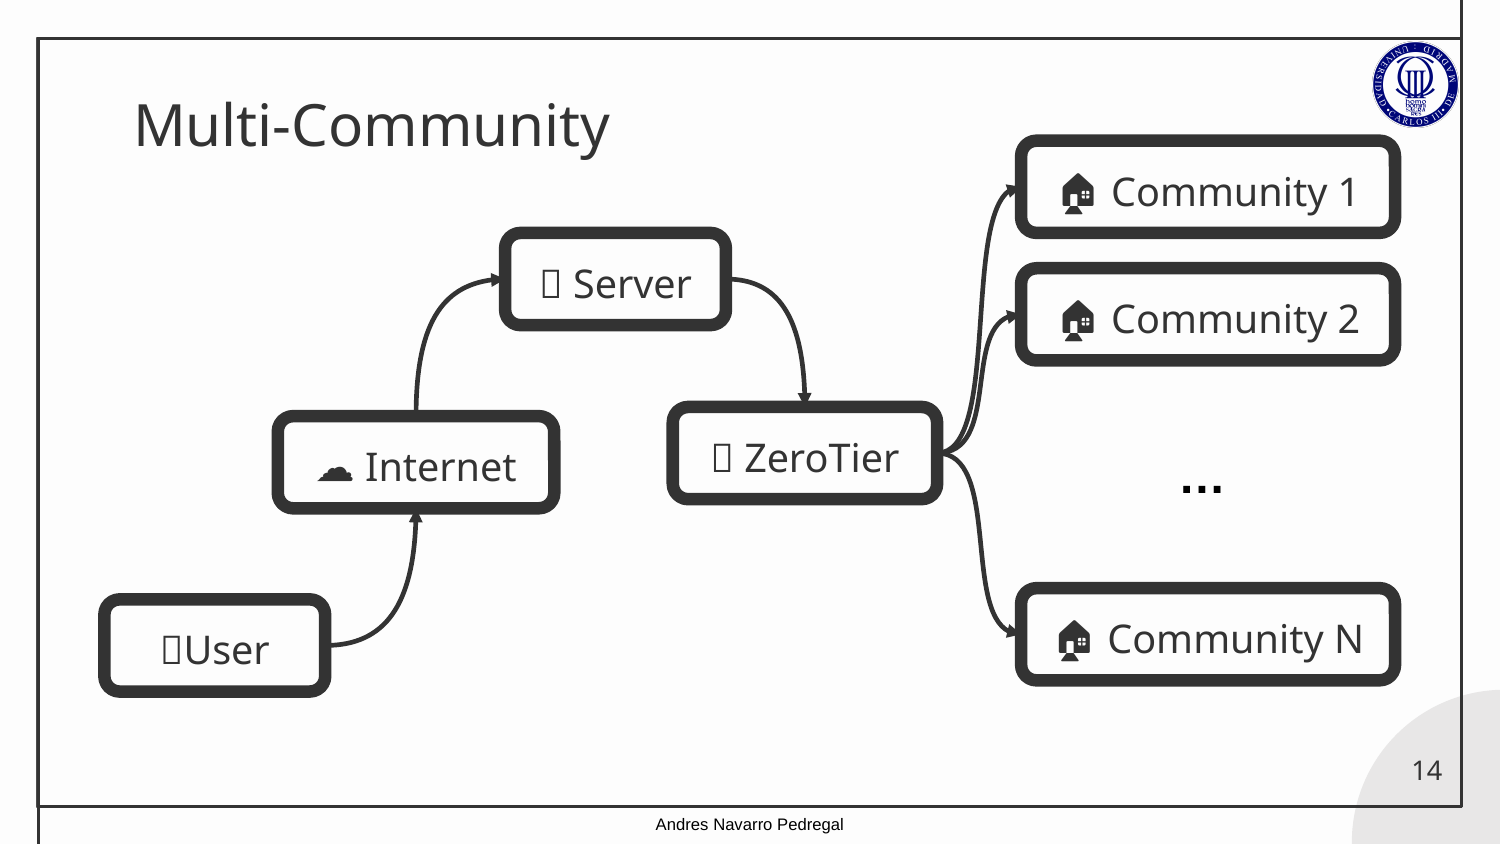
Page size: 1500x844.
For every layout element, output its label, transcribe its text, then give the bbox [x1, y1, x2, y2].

text_box 👾 Server [505, 232, 726, 326]
text_box 🌐 ZeroTier [672, 406, 931, 500]
slide_number 14 [1367, 738, 1458, 803]
text_box 🧍User [104, 599, 326, 692]
text_box Andres Navarro Pedregal [640, 806, 860, 842]
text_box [324, 508, 417, 646]
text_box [936, 186, 1022, 313]
title Multi-Community [118, 72, 1382, 167]
text_box 🏠 Community N [1021, 588, 1396, 681]
text_box … [1163, 430, 1254, 518]
text_box ☁️ Internet [277, 416, 555, 509]
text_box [936, 314, 1022, 452]
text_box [725, 278, 806, 408]
text_box 🏠 Community 1 [1021, 140, 1396, 233]
picture [1372, 41, 1459, 128]
text_box 🏠 Community 2 [1026, 268, 1396, 361]
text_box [936, 452, 1022, 635]
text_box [391, 302, 530, 393]
